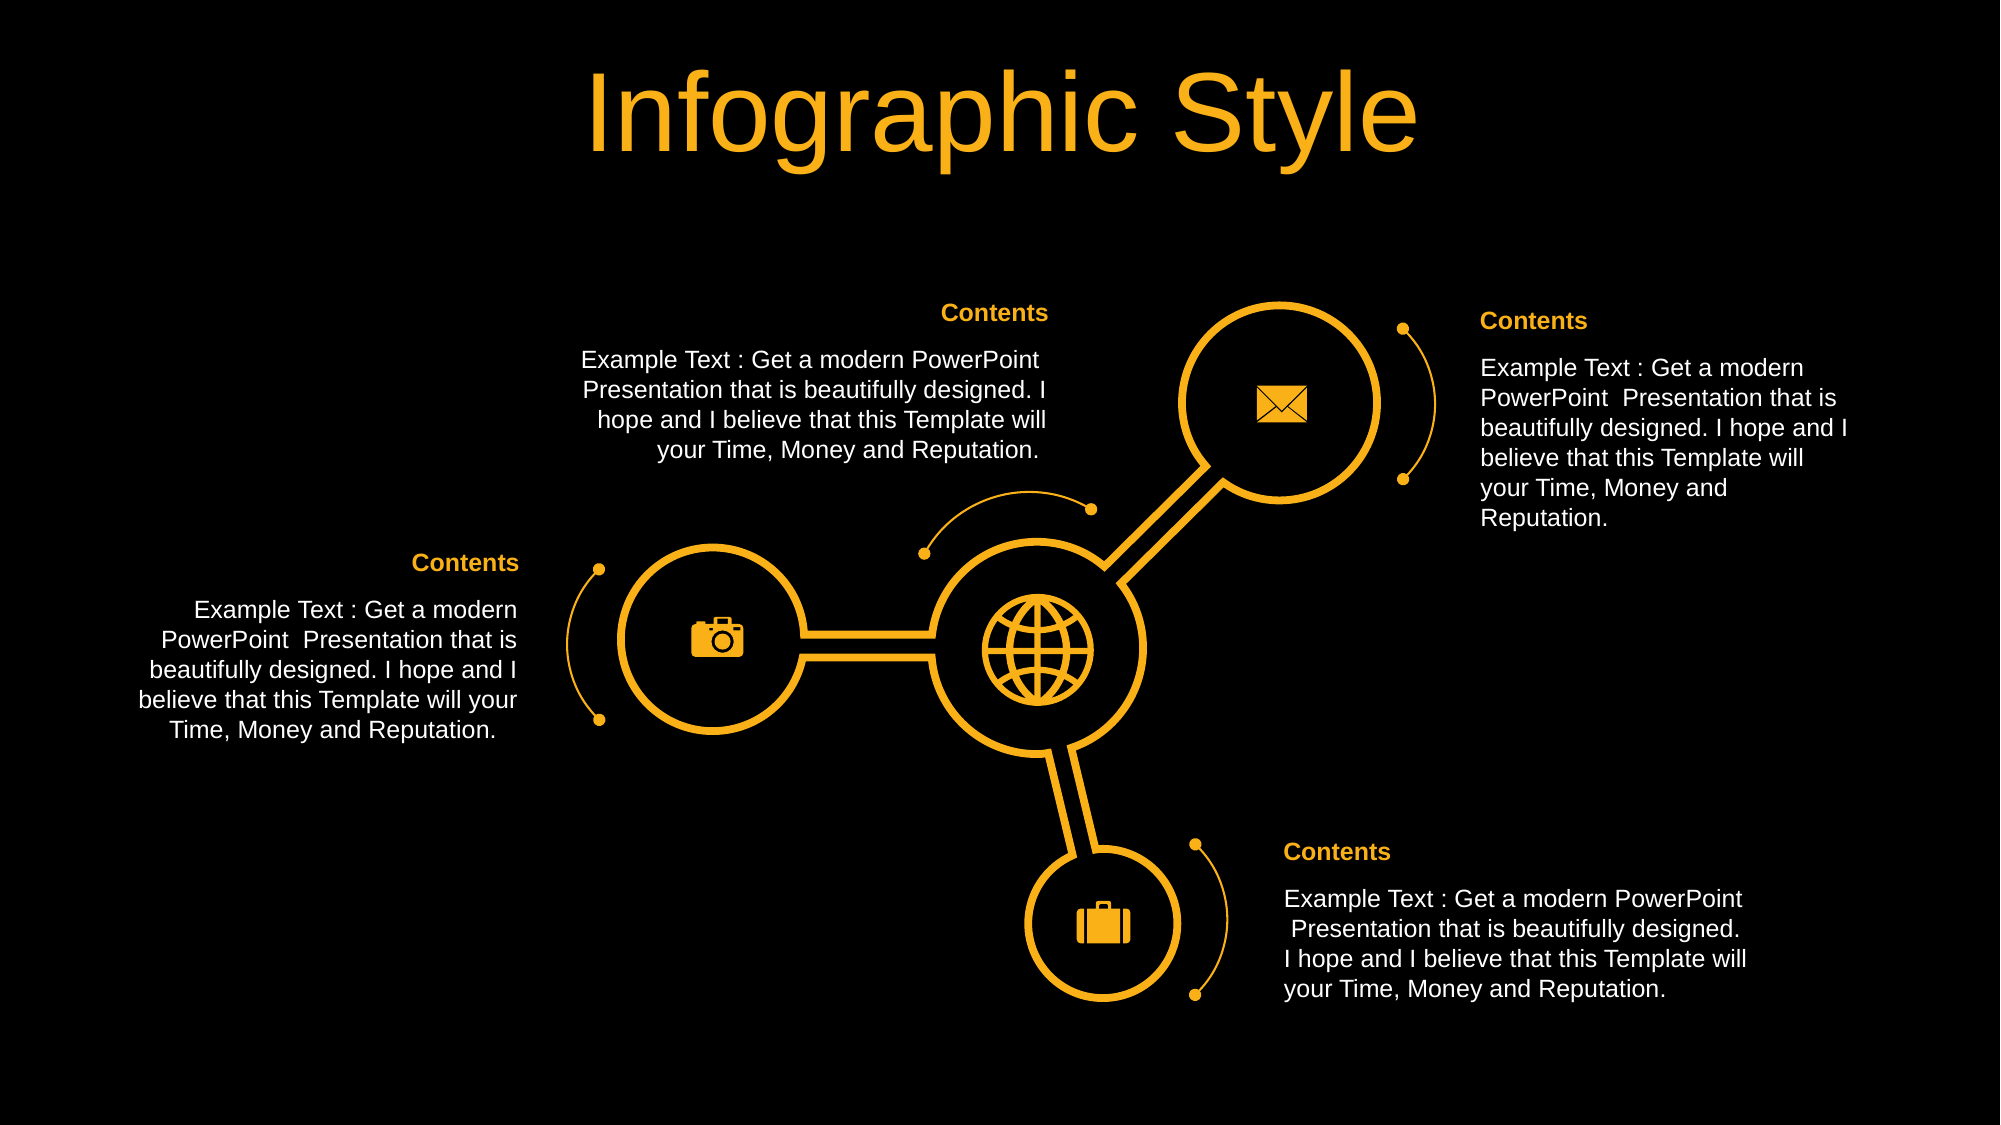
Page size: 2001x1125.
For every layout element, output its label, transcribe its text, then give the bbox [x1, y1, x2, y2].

text_box [690, 615, 745, 658]
text_box [1330, 322, 1436, 486]
text_box [1075, 899, 1132, 945]
text_box [918, 491, 1098, 600]
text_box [1265, 827, 1770, 1012]
text_box [1253, 384, 1310, 424]
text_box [1462, 296, 1880, 511]
text_box [1122, 838, 1228, 1001]
text_box [566, 563, 672, 726]
text_box [629, 304, 1370, 1000]
text_box [980, 592, 1095, 707]
list Infographic Style [53, 55, 1952, 175]
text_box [552, 289, 1067, 474]
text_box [106, 538, 538, 753]
